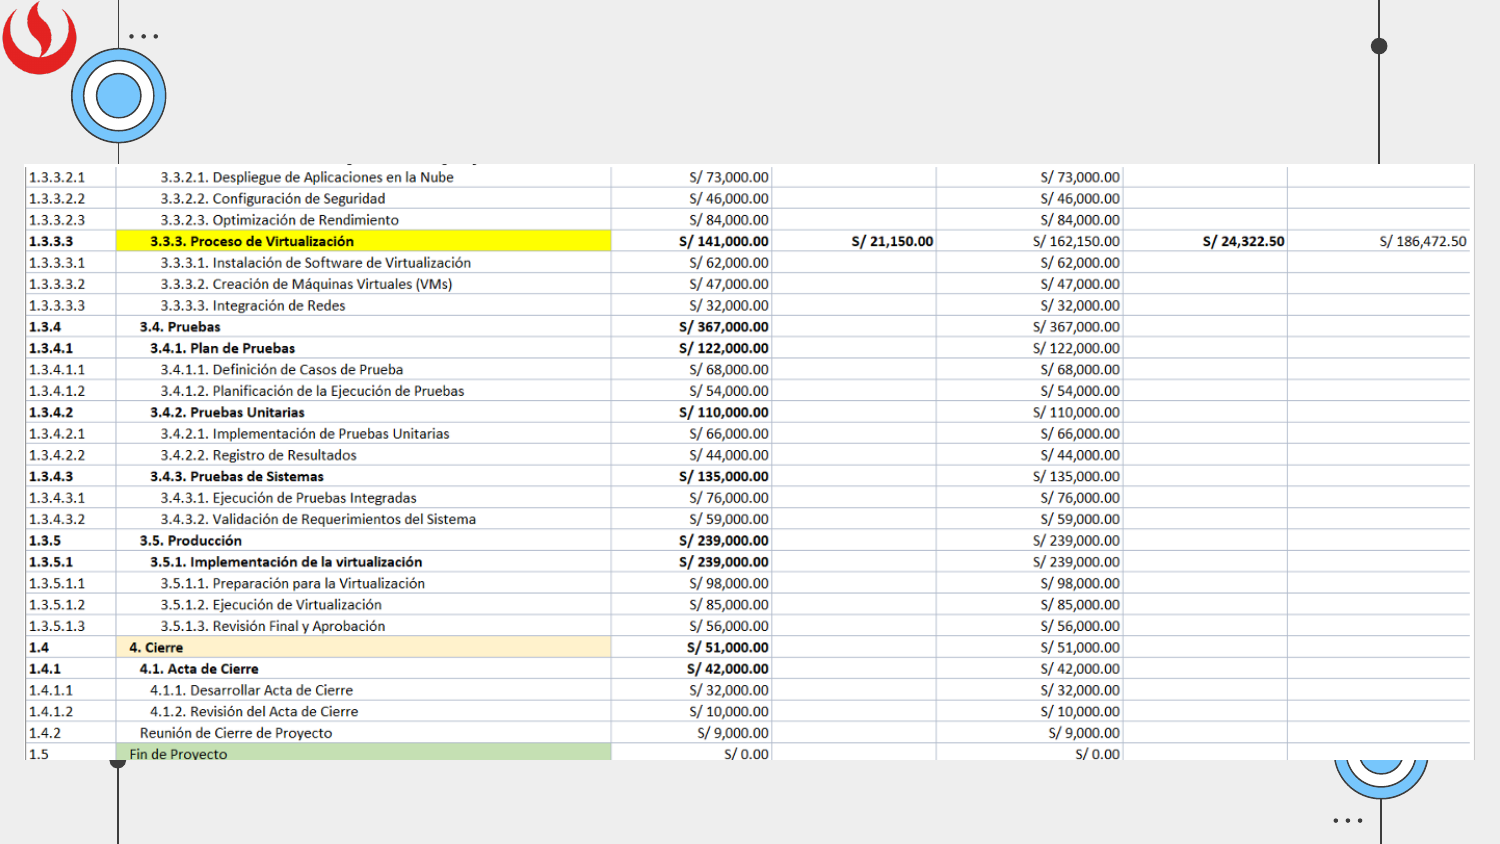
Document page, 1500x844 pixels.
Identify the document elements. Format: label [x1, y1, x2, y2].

picture [0, 0, 80, 78]
picture [24, 164, 1476, 760]
